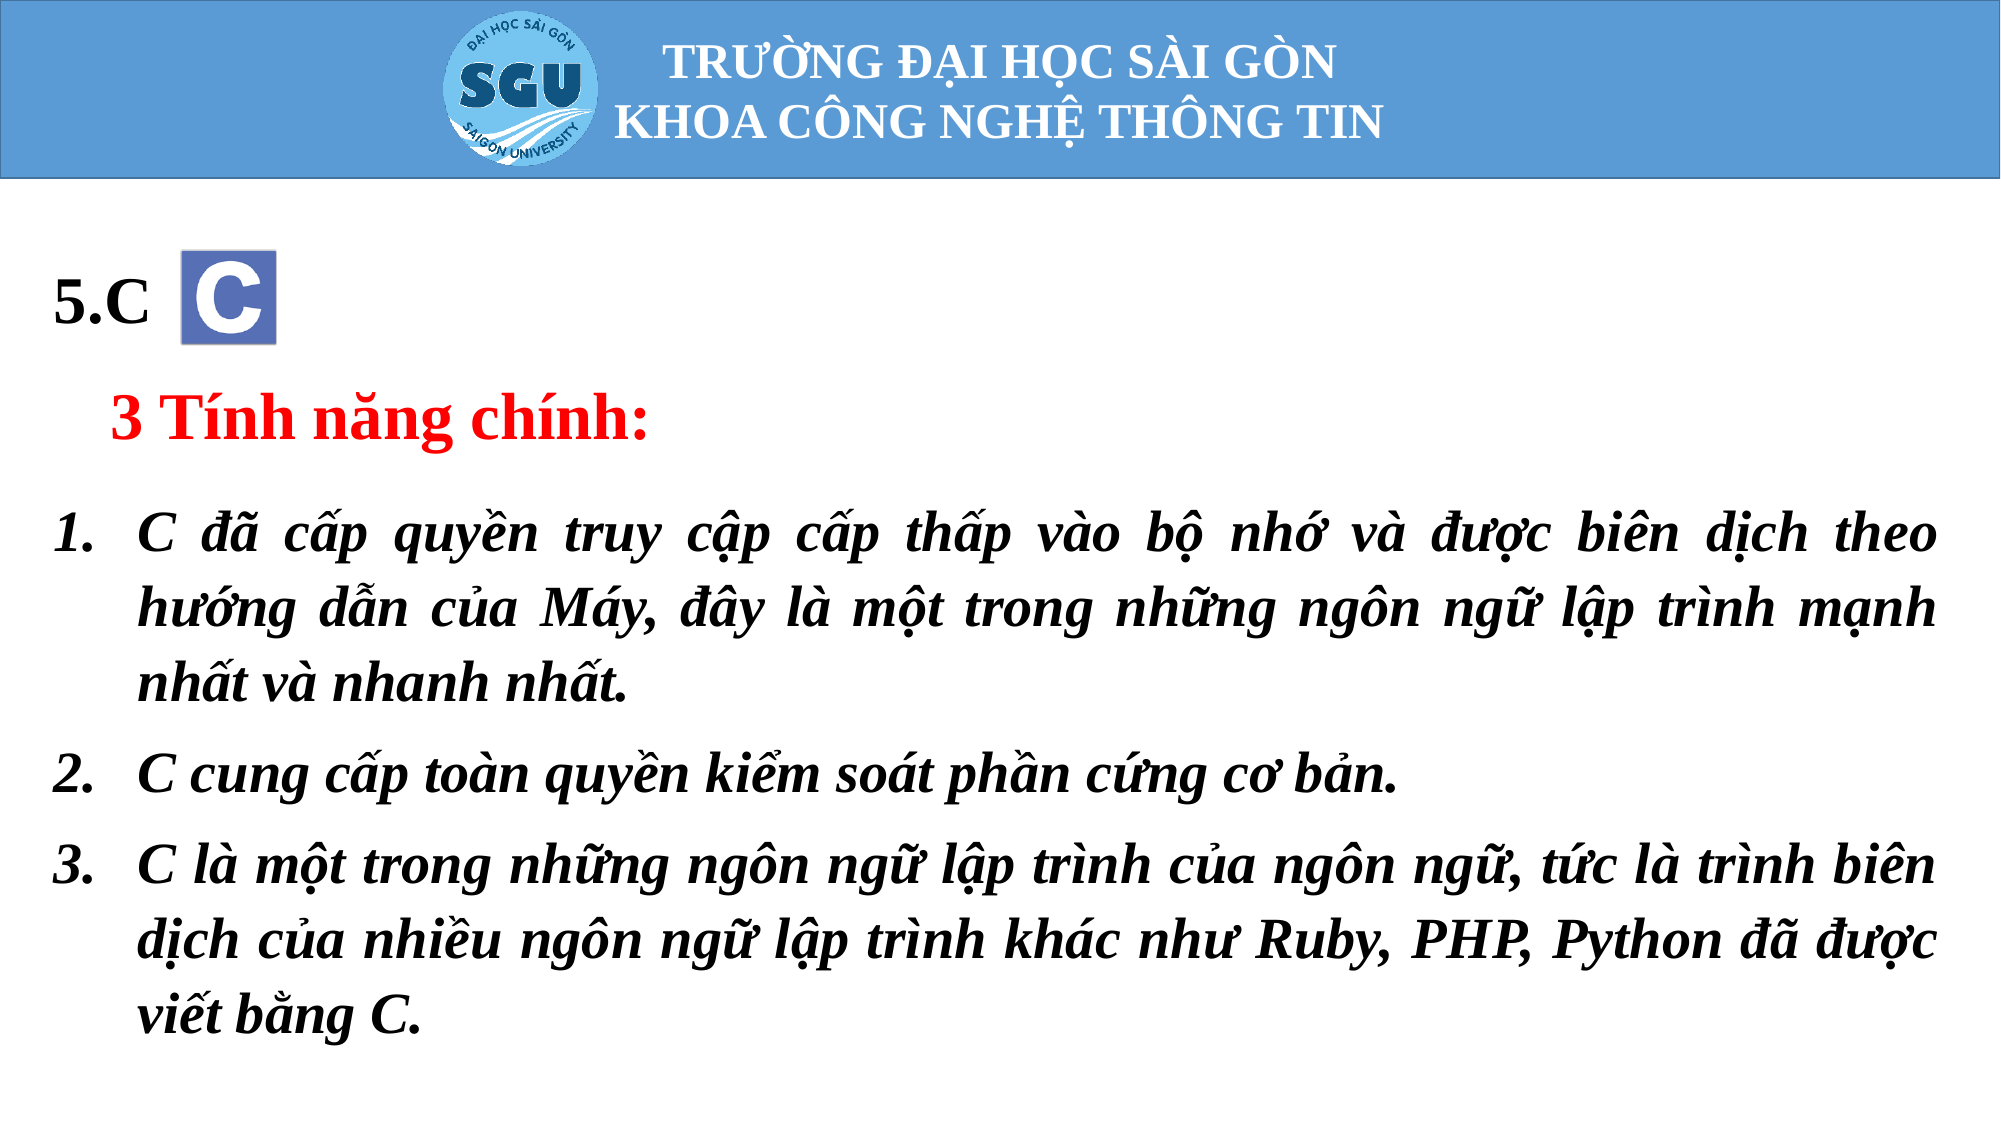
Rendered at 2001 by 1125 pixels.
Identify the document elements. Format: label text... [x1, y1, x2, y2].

text_box C đã cấp quyền truy cập cấp thấp vào bộ nhớ và được biên dịch theo hướng dẫn của Máy, đây là một trong những ngôn ngữ lập trình mạnh nhất và nhanh nhất. C cung cấp toàn quyền kiểm soát phần cứng cơ bản. C là một trong những ngôn ngữ lập trình của ngôn ngữ, tức là trình biên dịch của nhiều ngôn ngữ lập trình khác như Ruby, PHP, Python đã được viết bằng C. [38, 480, 1955, 1053]
text_box 3 Tính năng chính: [95, 365, 668, 460]
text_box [38, 249, 277, 346]
picture [443, 11, 598, 166]
